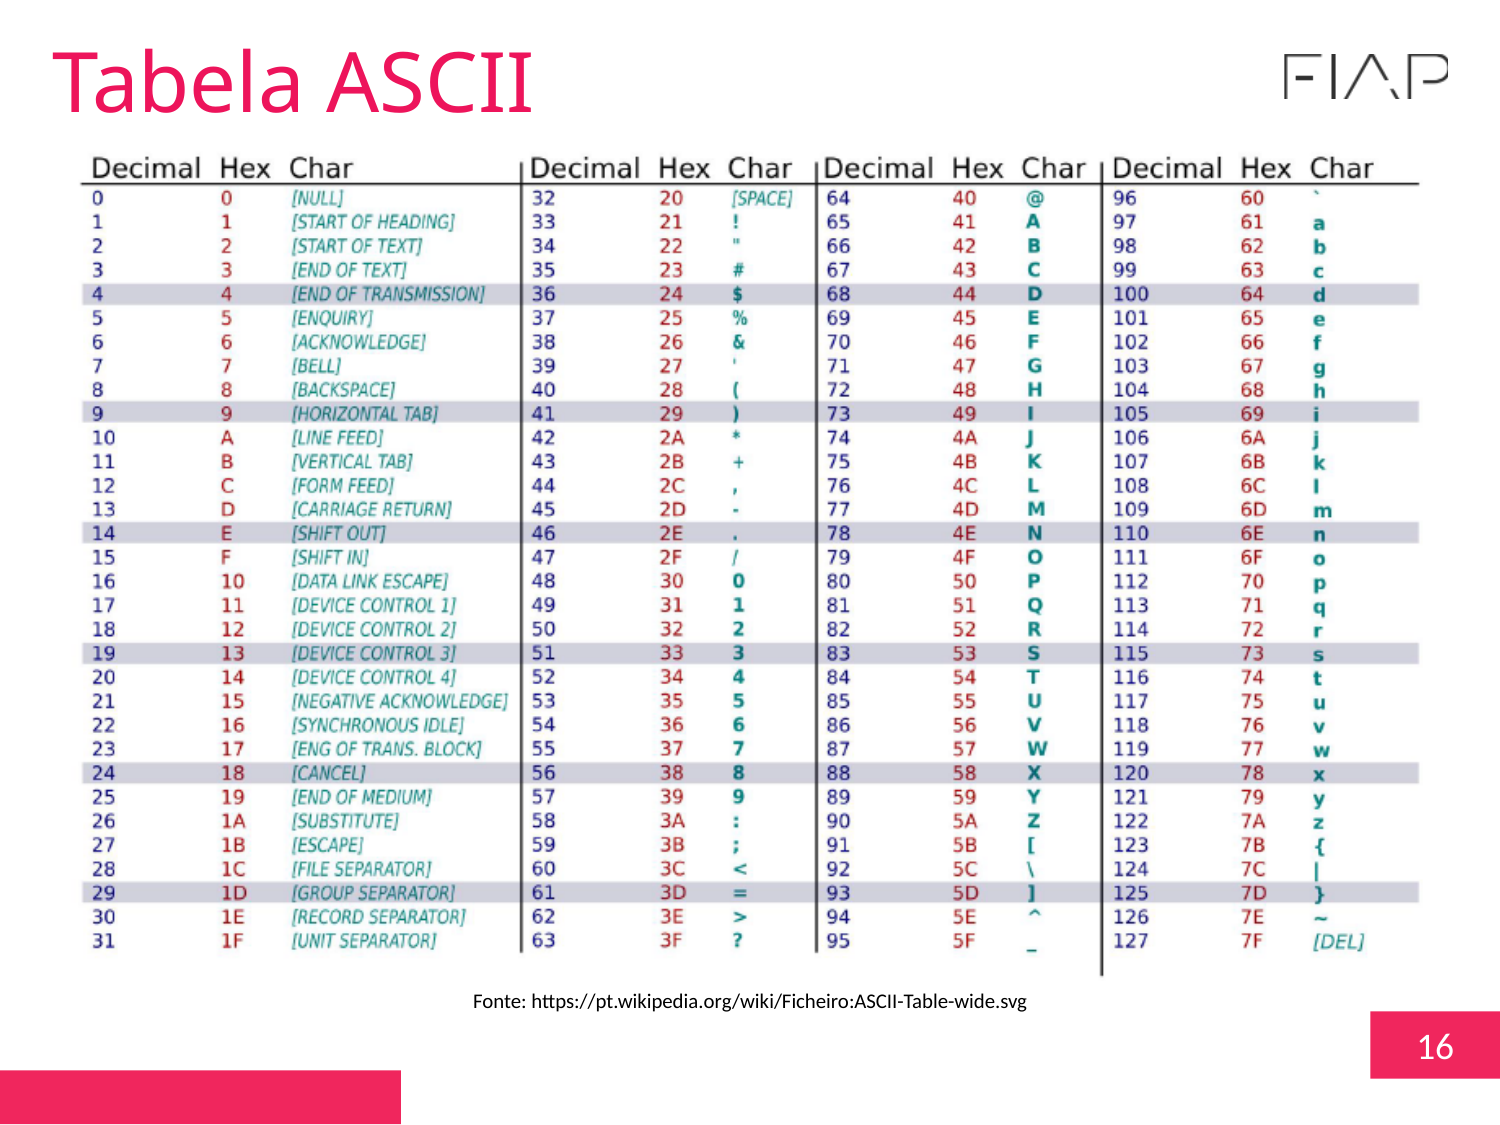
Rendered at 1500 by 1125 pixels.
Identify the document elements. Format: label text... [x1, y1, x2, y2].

picture [69, 144, 1431, 981]
text_box Tabela ASCII [37, 21, 1075, 137]
text_box Fonte: https://pt.wikipedia.org/wiki/Ficheiro:ASCII-Table-wide.svg [199, 981, 1301, 1020]
